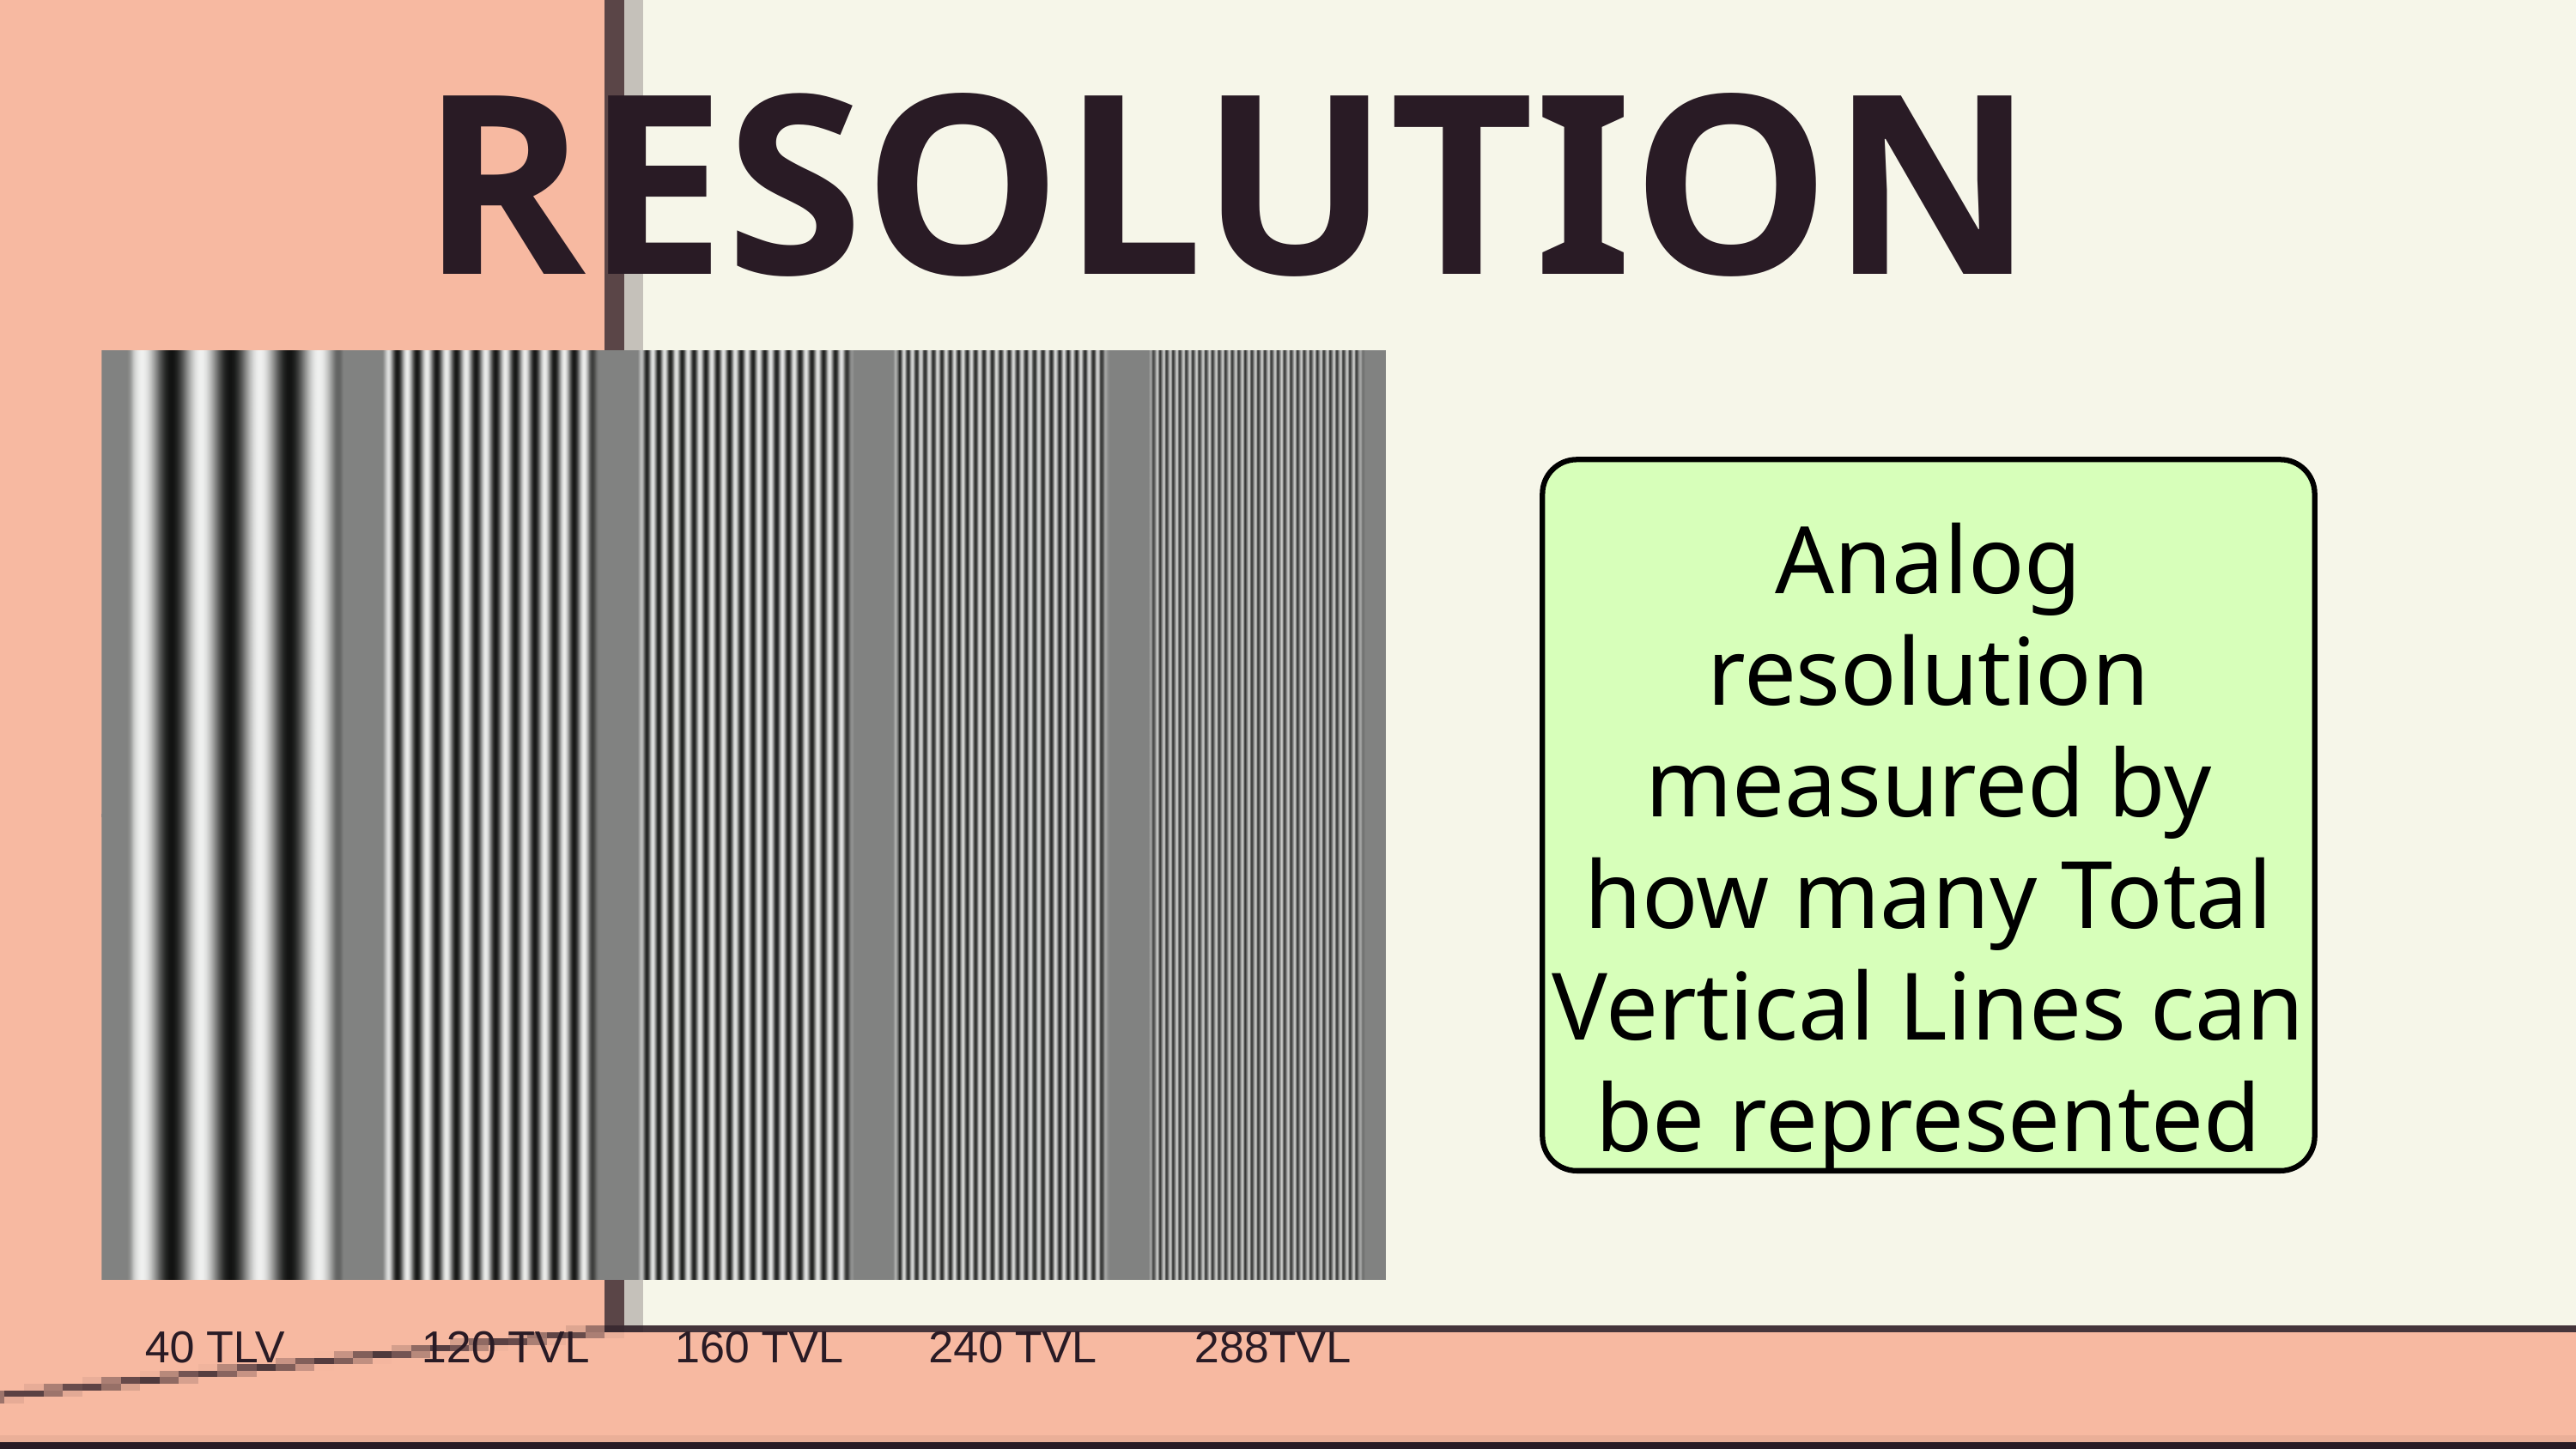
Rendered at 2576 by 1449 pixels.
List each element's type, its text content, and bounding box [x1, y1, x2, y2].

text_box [101, 349, 1387, 1281]
text_box [0, 0, 2576, 1449]
text_box 40 TLV 120 TVL 160 TVL 240 TVL 288TVL [144, 1296, 1655, 1373]
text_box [1542, 459, 2315, 1172]
text_box RESOLUTION [313, 41, 2143, 333]
